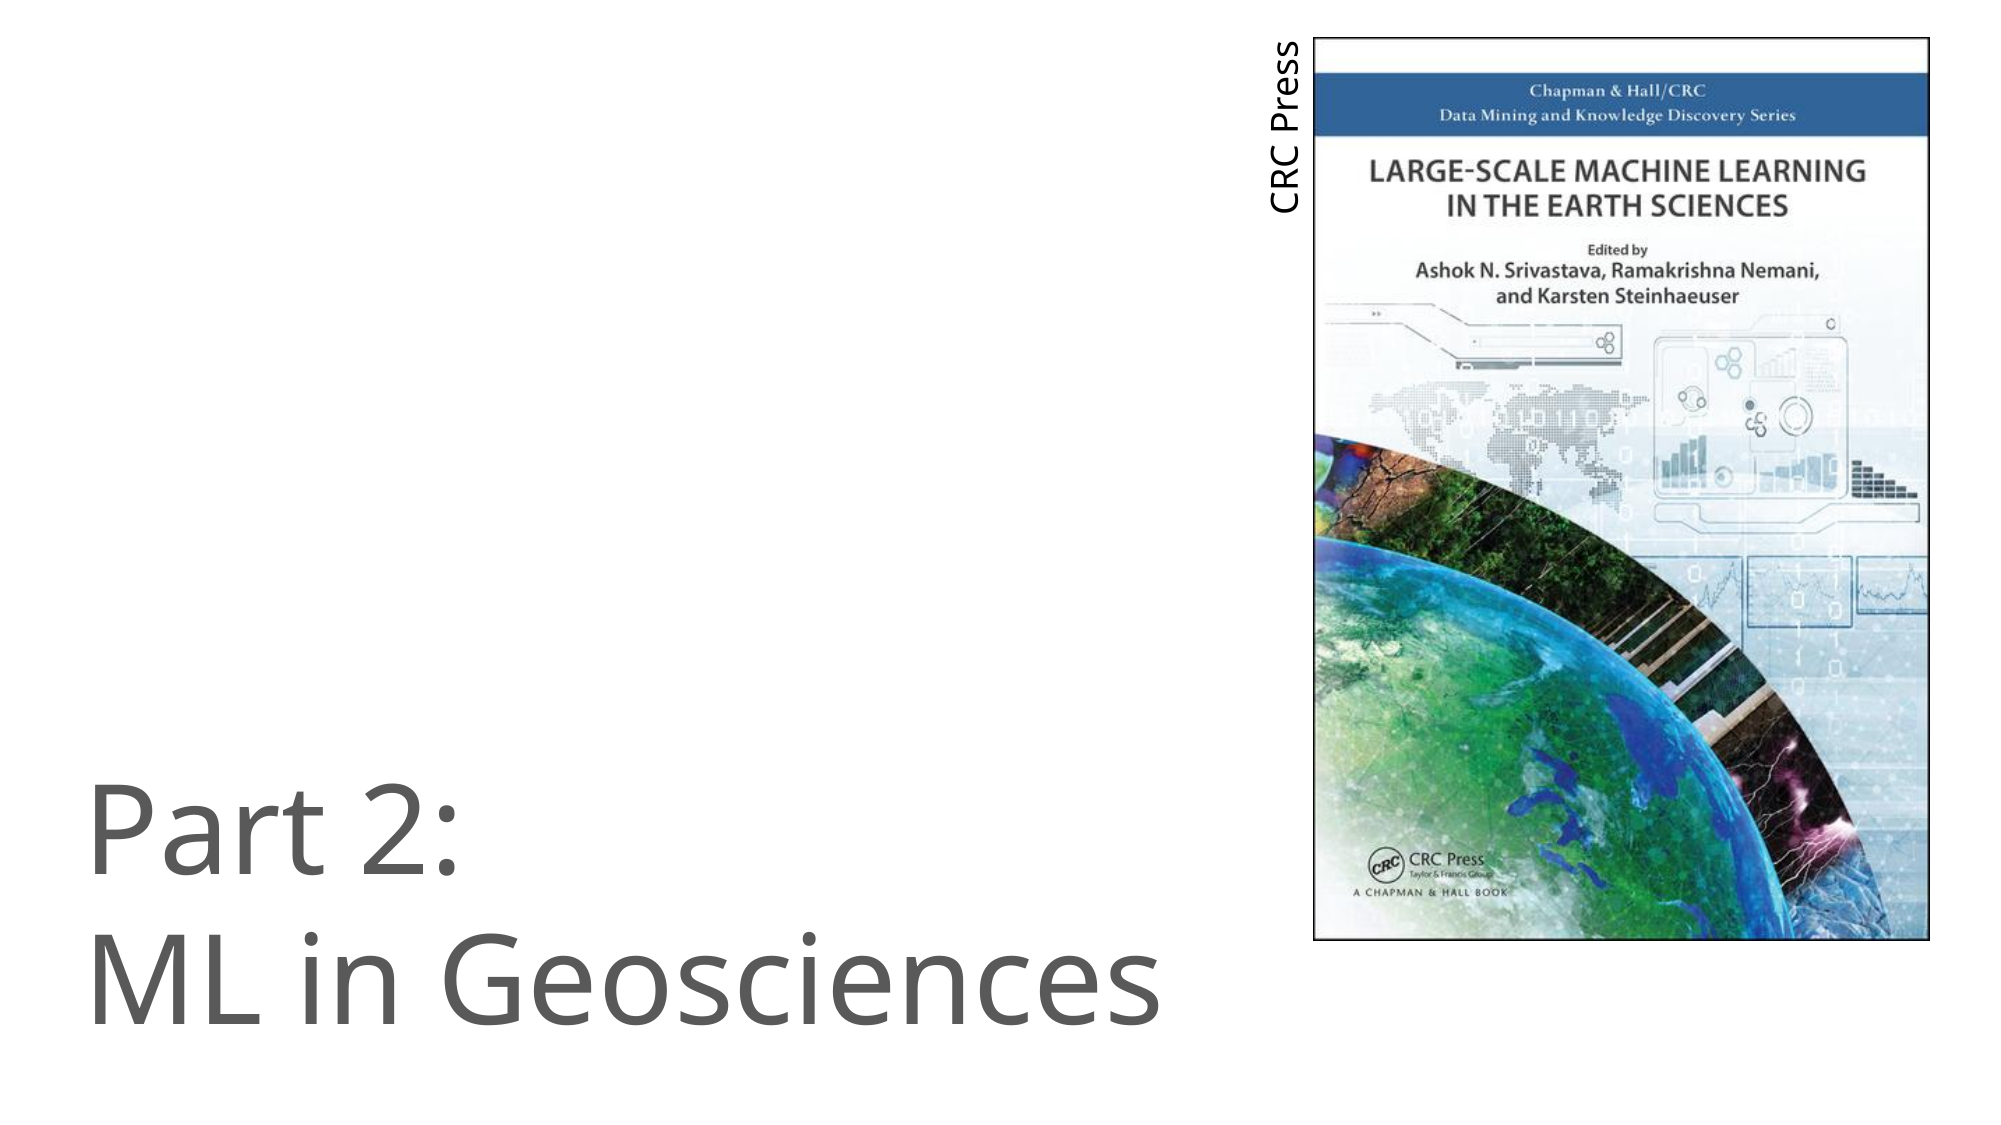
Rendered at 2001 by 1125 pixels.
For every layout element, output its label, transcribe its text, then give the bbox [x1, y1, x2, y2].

text_box Part 2: ML in Geosciences [68, 742, 1180, 1057]
picture [1313, 37, 1930, 941]
text_box CRC Press [1253, 25, 1313, 230]
